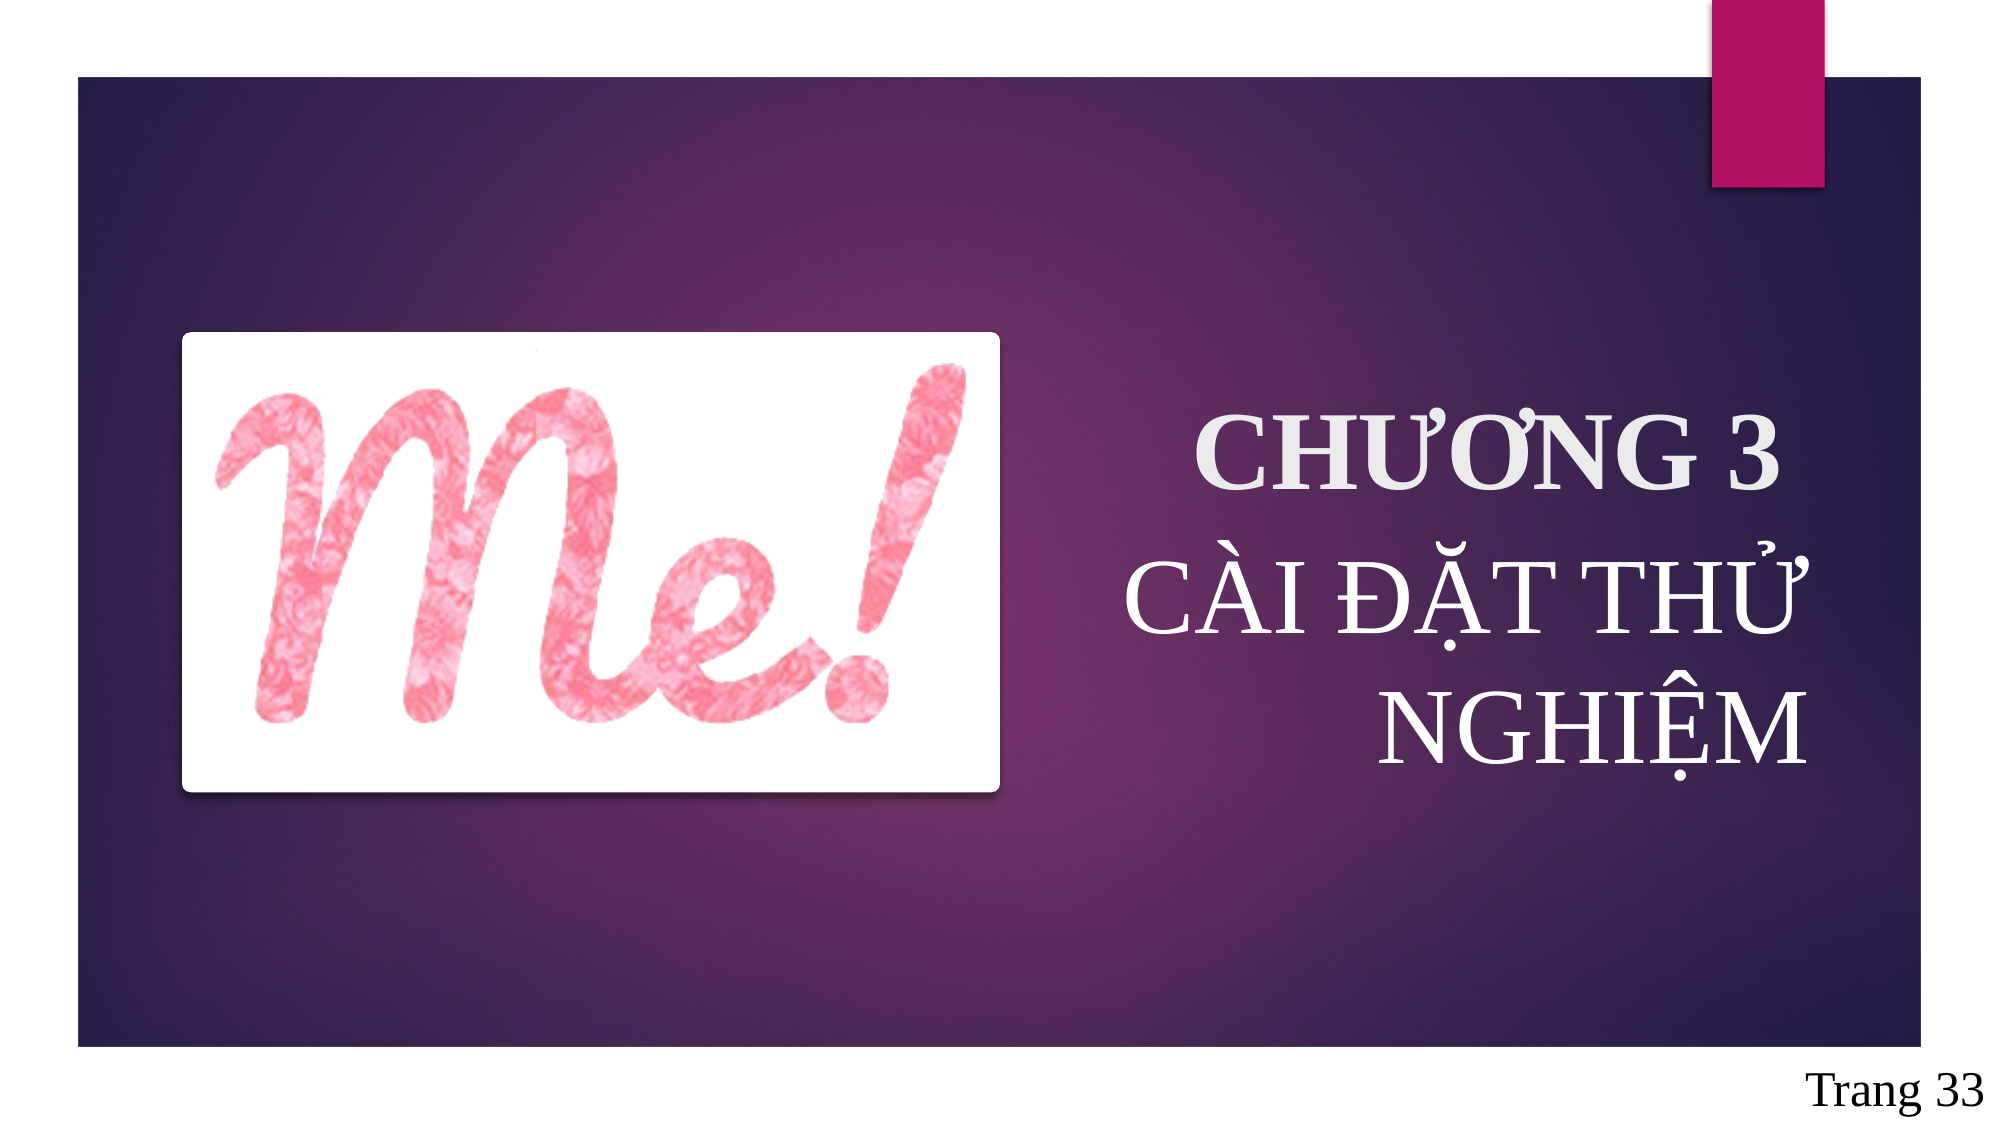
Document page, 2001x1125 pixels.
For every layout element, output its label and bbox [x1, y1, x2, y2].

text_box [0, 0, 2000, 1125]
picture [181, 331, 1001, 793]
